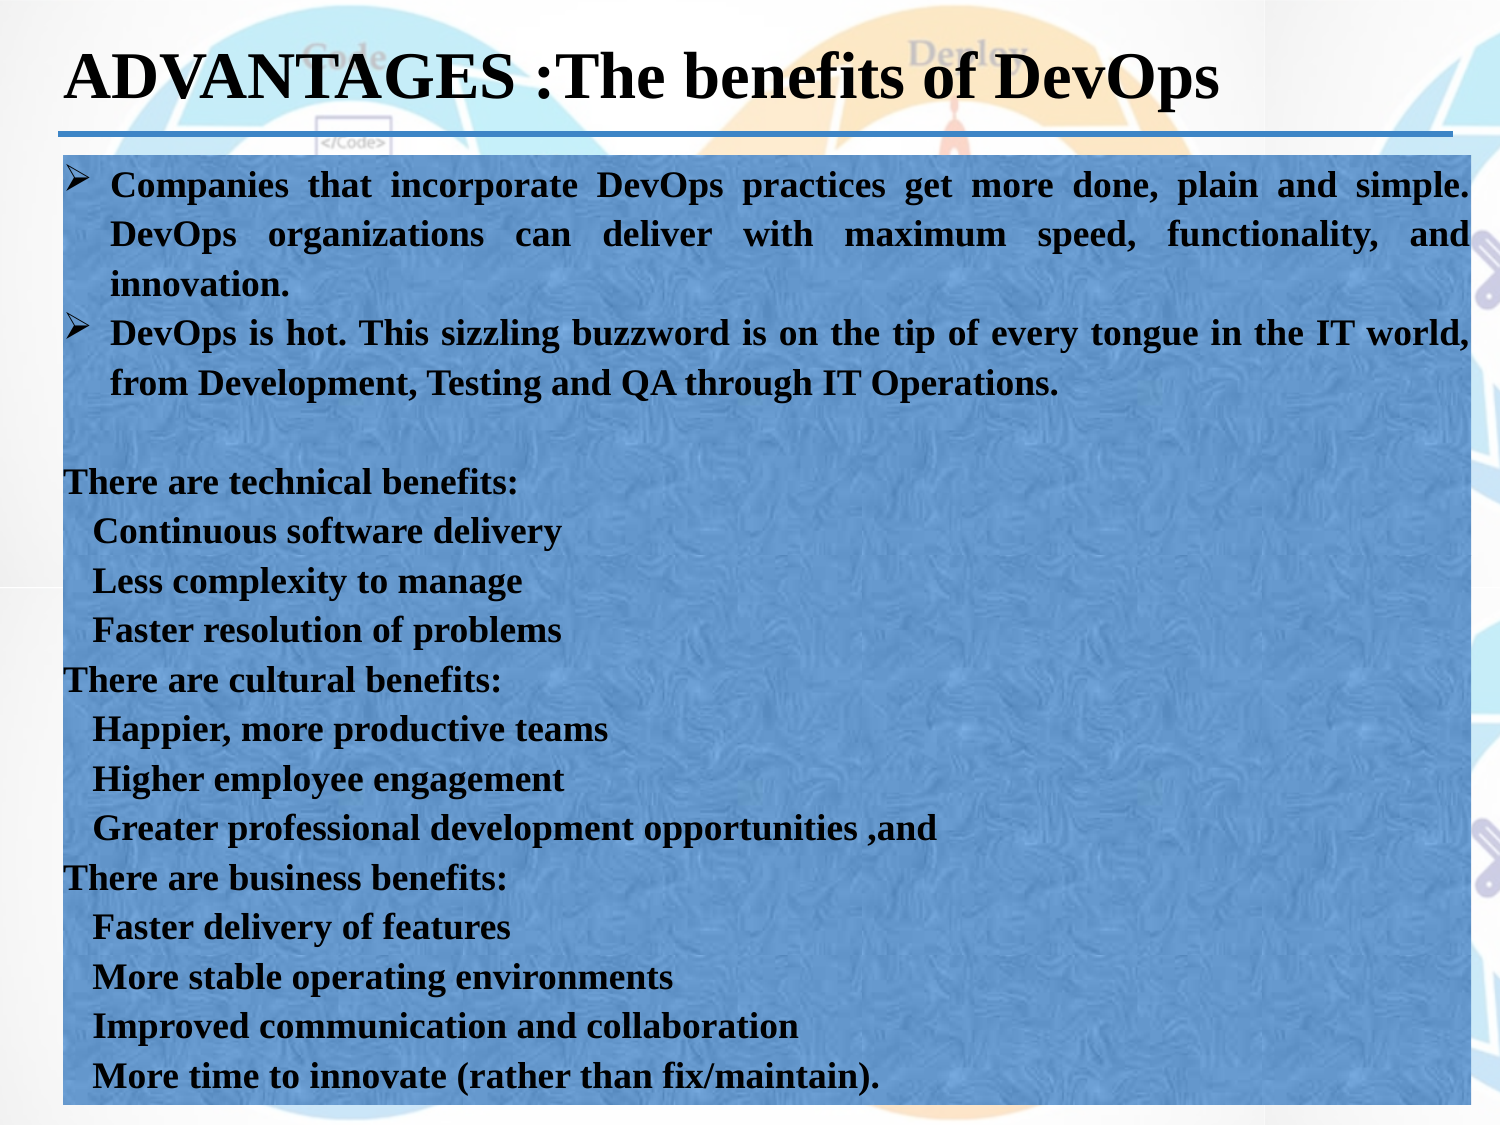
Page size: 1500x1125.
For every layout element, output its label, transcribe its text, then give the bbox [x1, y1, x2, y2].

subtitle Companies that incorporate DevOps practices get more done, plain and simple. DevOps organizations can deliver with maximum speed, functionality, and innovation. DevOps is hot. This sizzling buzzword is on the tip of every tongue in the IT world, from Development, Testing and QA through IT Operations. There are technical benefits: Continuous software delivery Less complexity to manage Faster resolution of problems There are cultural benefits: Happier, more productive teams Higher employee engagement Greater professional development opportunities ,and There are business benefits: Faster delivery of features More stable operating environments Improved communication and collaboration More time to innovate (rather than fix/maintain). [63, 155, 1472, 1105]
title ADVANTAGES :The benefits of DevOps [63, 31, 1295, 155]
